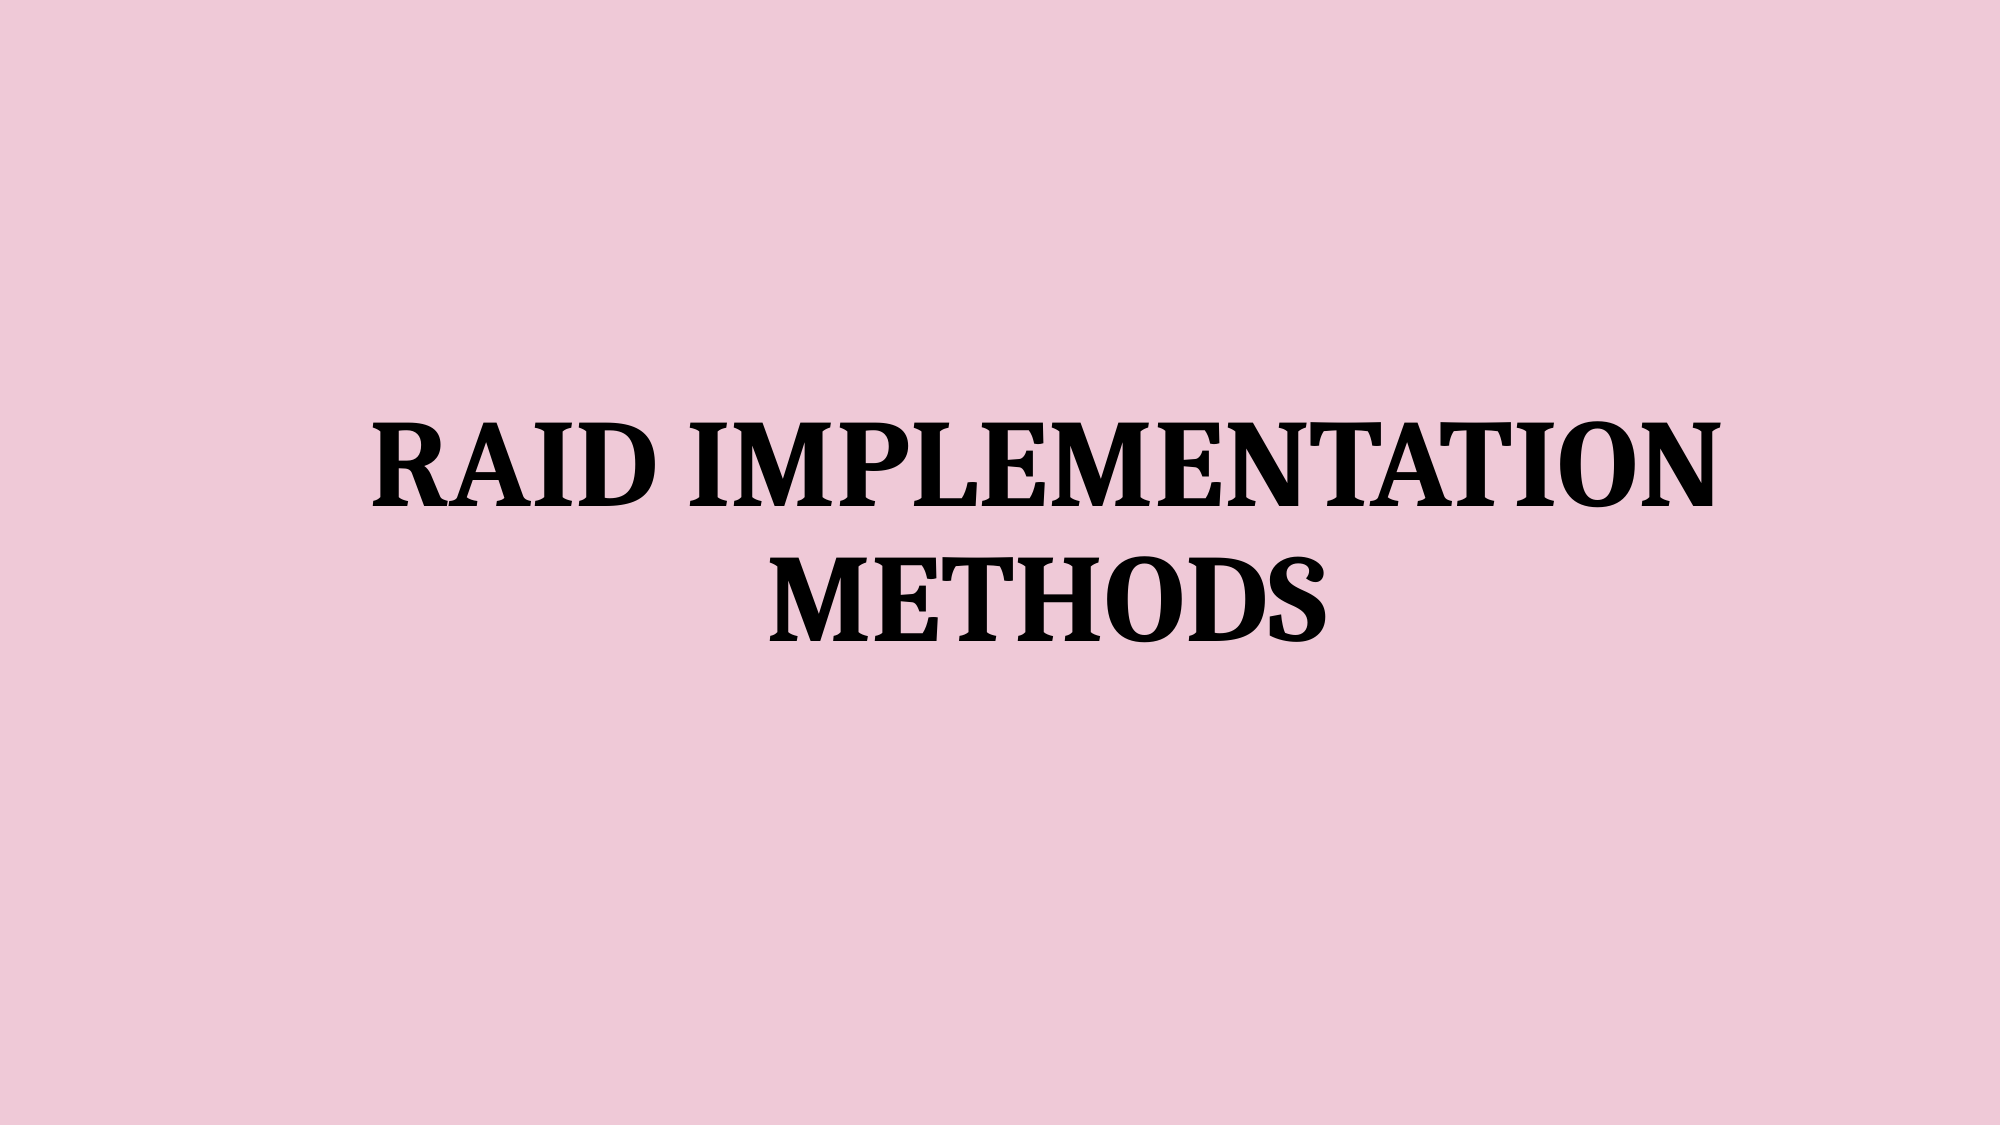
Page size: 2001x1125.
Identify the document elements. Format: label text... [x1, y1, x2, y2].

title RAID IMPLEMENTATION METHODS [302, 352, 1793, 677]
